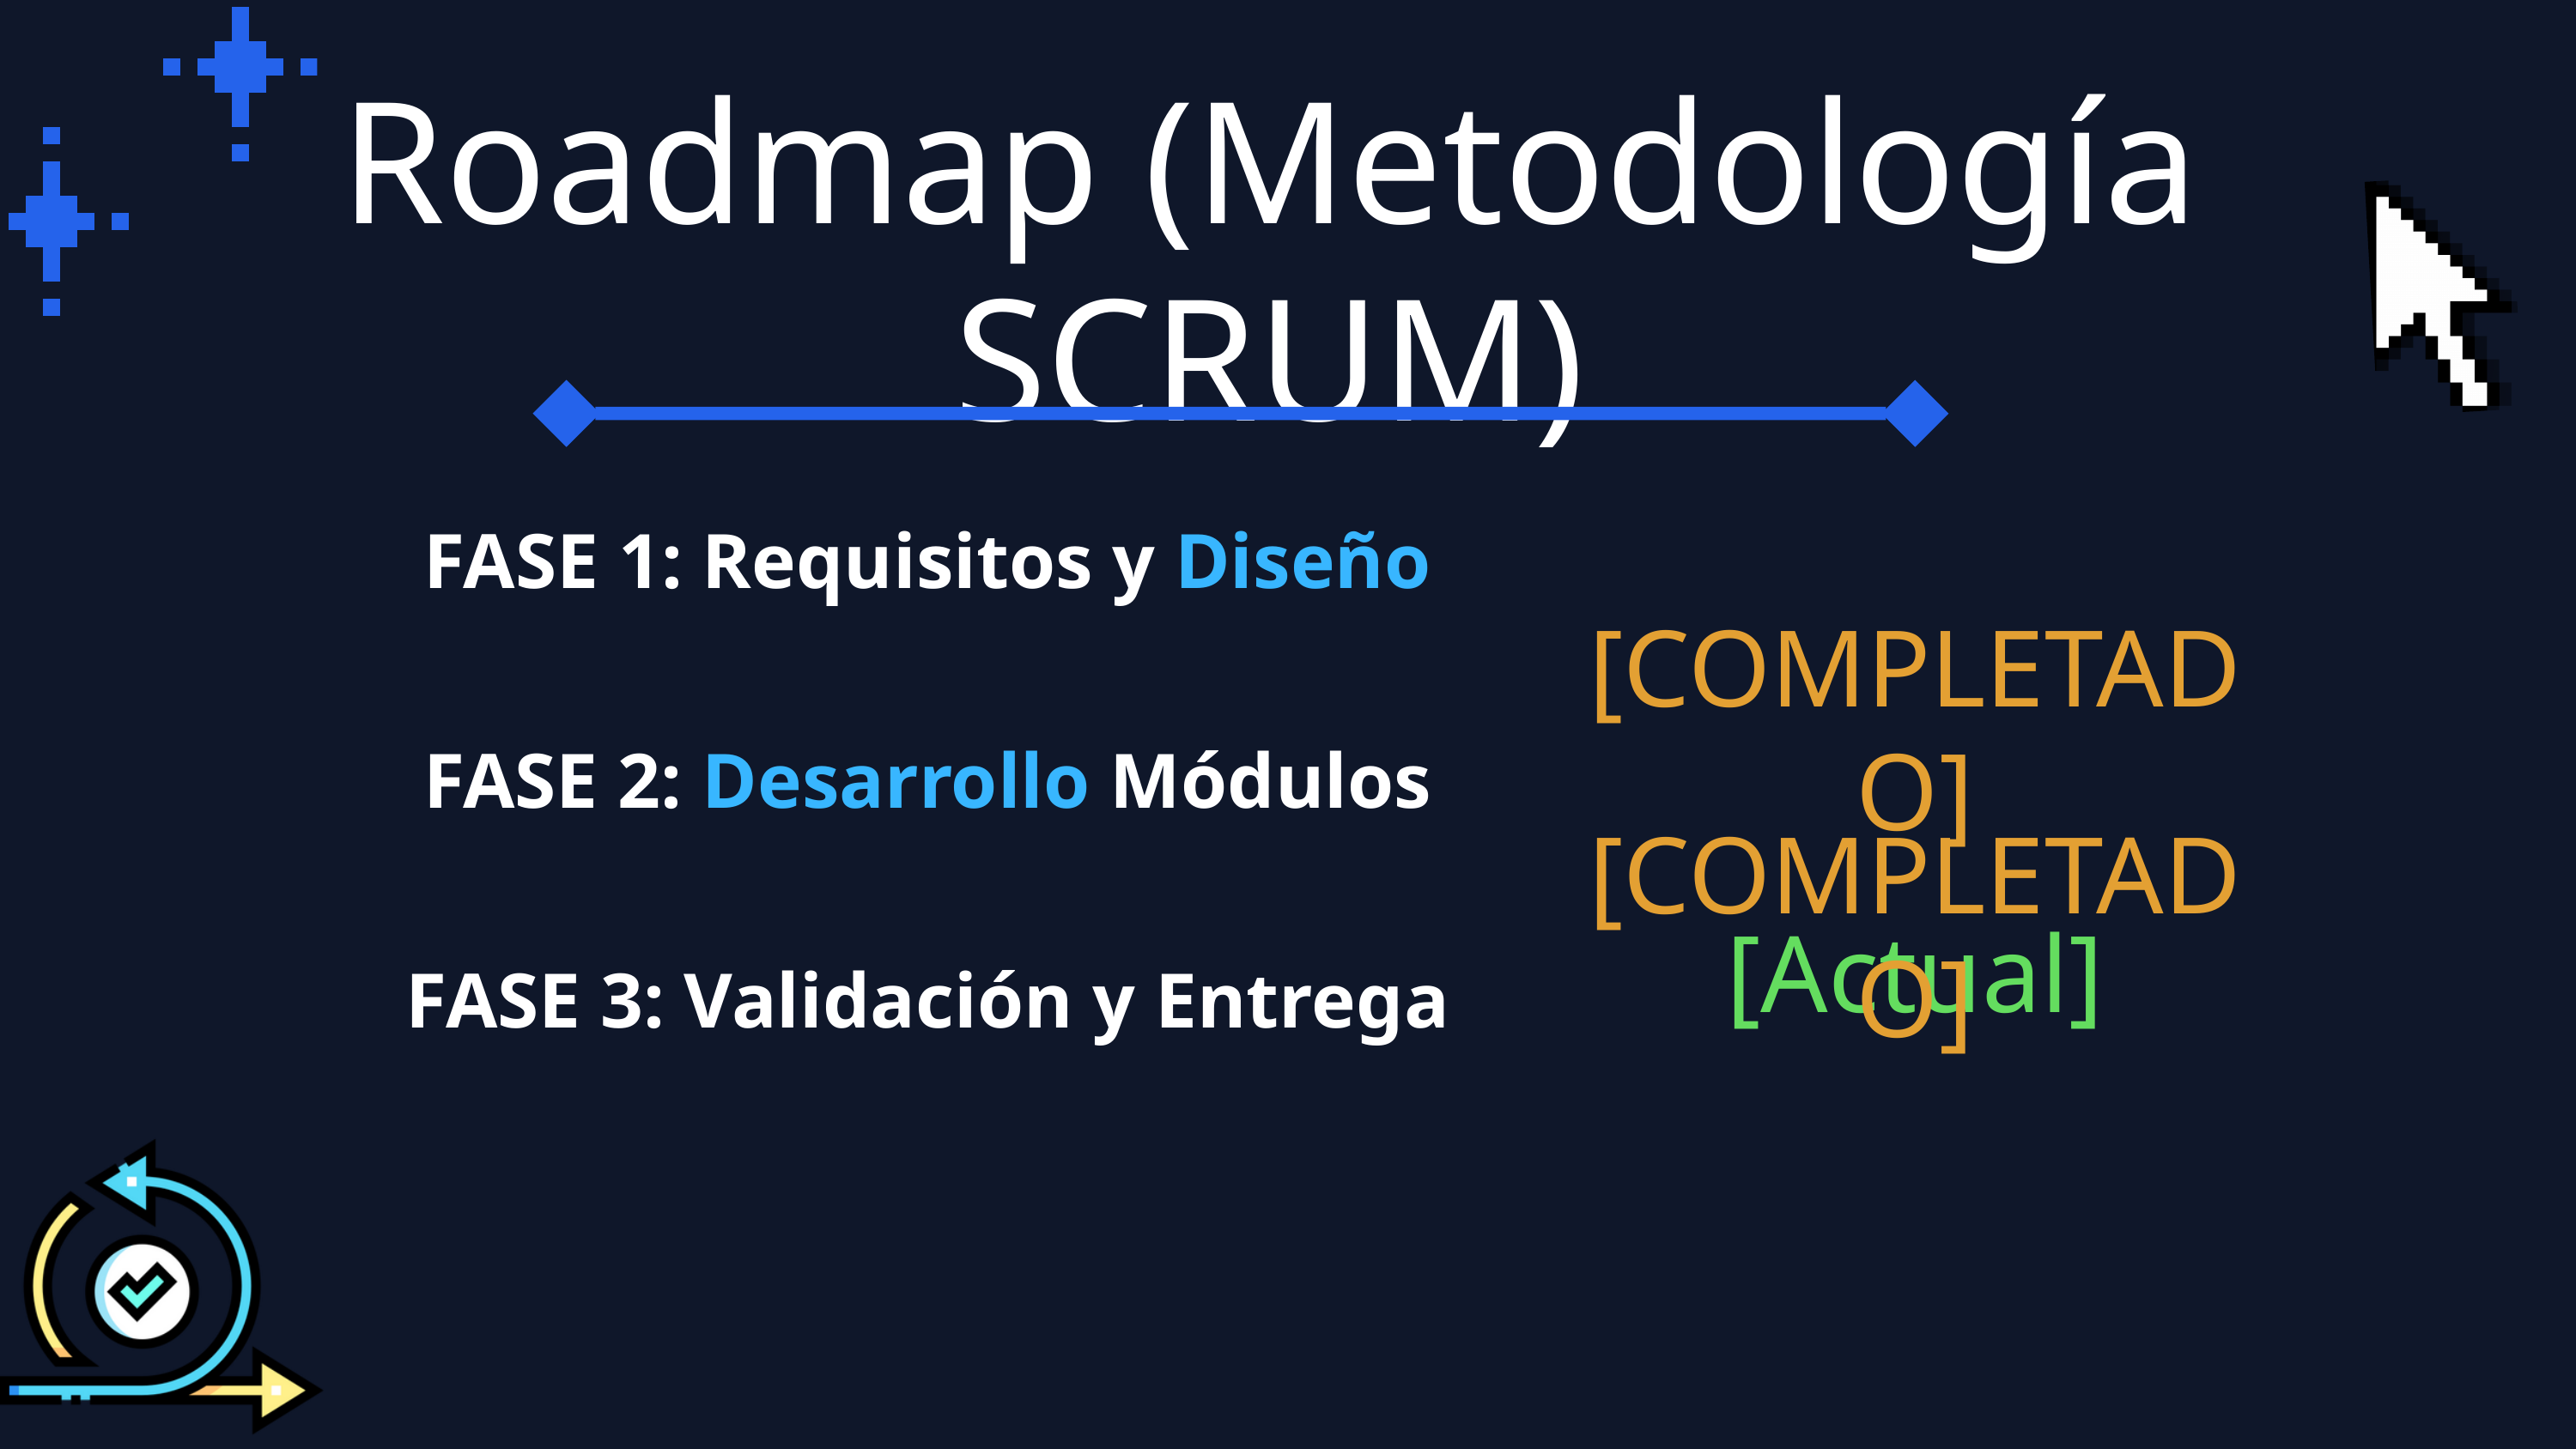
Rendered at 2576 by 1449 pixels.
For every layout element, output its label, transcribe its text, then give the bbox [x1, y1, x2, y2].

text_box Roadmap (Metodología SCRUM) [107, 60, 2432, 652]
text_box [COMPLETADO] [1555, 688, 2275, 1059]
text_box [0, 0, 318, 317]
text_box FASE 1: Requisitos y Diseño [337, 515, 1519, 692]
text_box FASE 2: Desarrollo Módulos [337, 735, 1519, 912]
text_box [COMPLETADO] [1555, 480, 2275, 688]
text_box FASE 3: Validación y Entrega [337, 955, 1519, 1131]
text_box [557, 404, 1924, 422]
text_box [0, 1125, 324, 1449]
text_box [2432, 173, 2524, 414]
